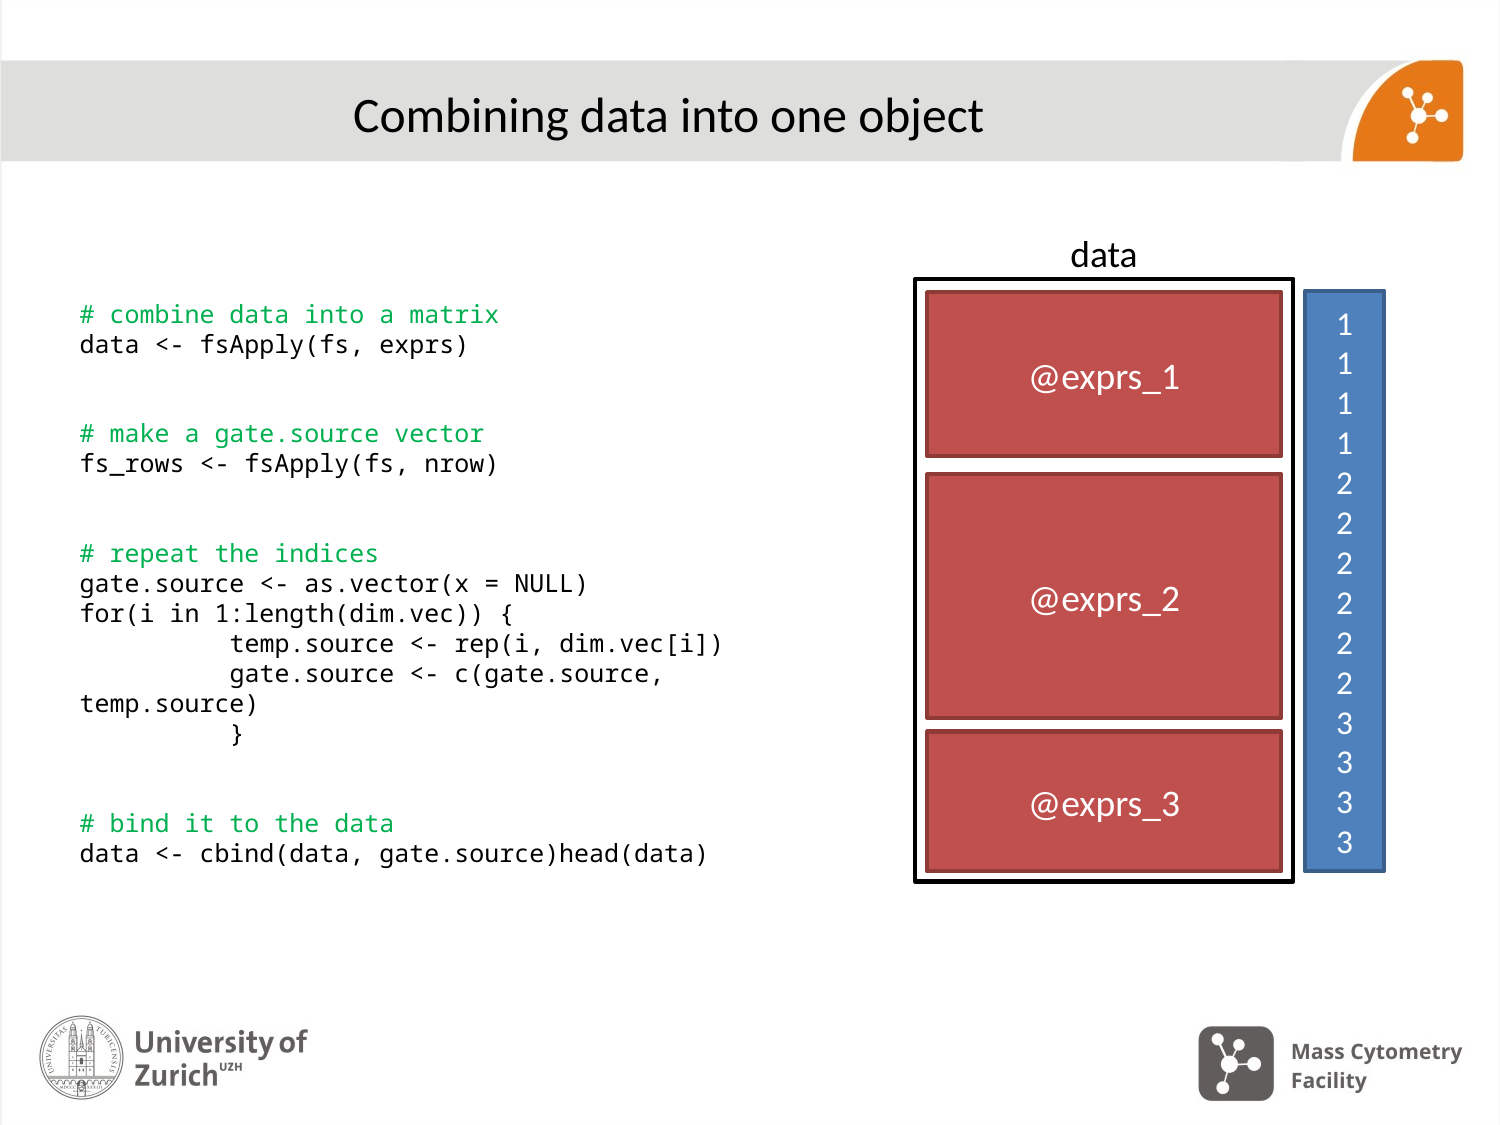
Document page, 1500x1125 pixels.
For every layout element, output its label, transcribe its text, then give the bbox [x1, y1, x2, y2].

text_box # combine data into a matrix data <- fsApply(fs, exprs) # make a gate.source vector fs_rows <- fsApply(fs, nrow) # repeat the indices gate.source <- as.vector(x = NULL) for(i in 1:length(dim.vec)) { temp.source <- rep(i, dim.vec[i]) gate.source <- c(gate.source, temp.source) } # bind it to the data data <- cbind(data, gate.source)head(data) [64, 290, 869, 875]
picture [0, 0, 1500, 1125]
text_box 1 1 1 1 2 2 2 2 2 2 3 3 3 3 [1303, 289, 1386, 873]
text_box data [1055, 222, 1153, 283]
title Combining data into one object [37, 75, 1300, 150]
text_box [913, 277, 1295, 884]
